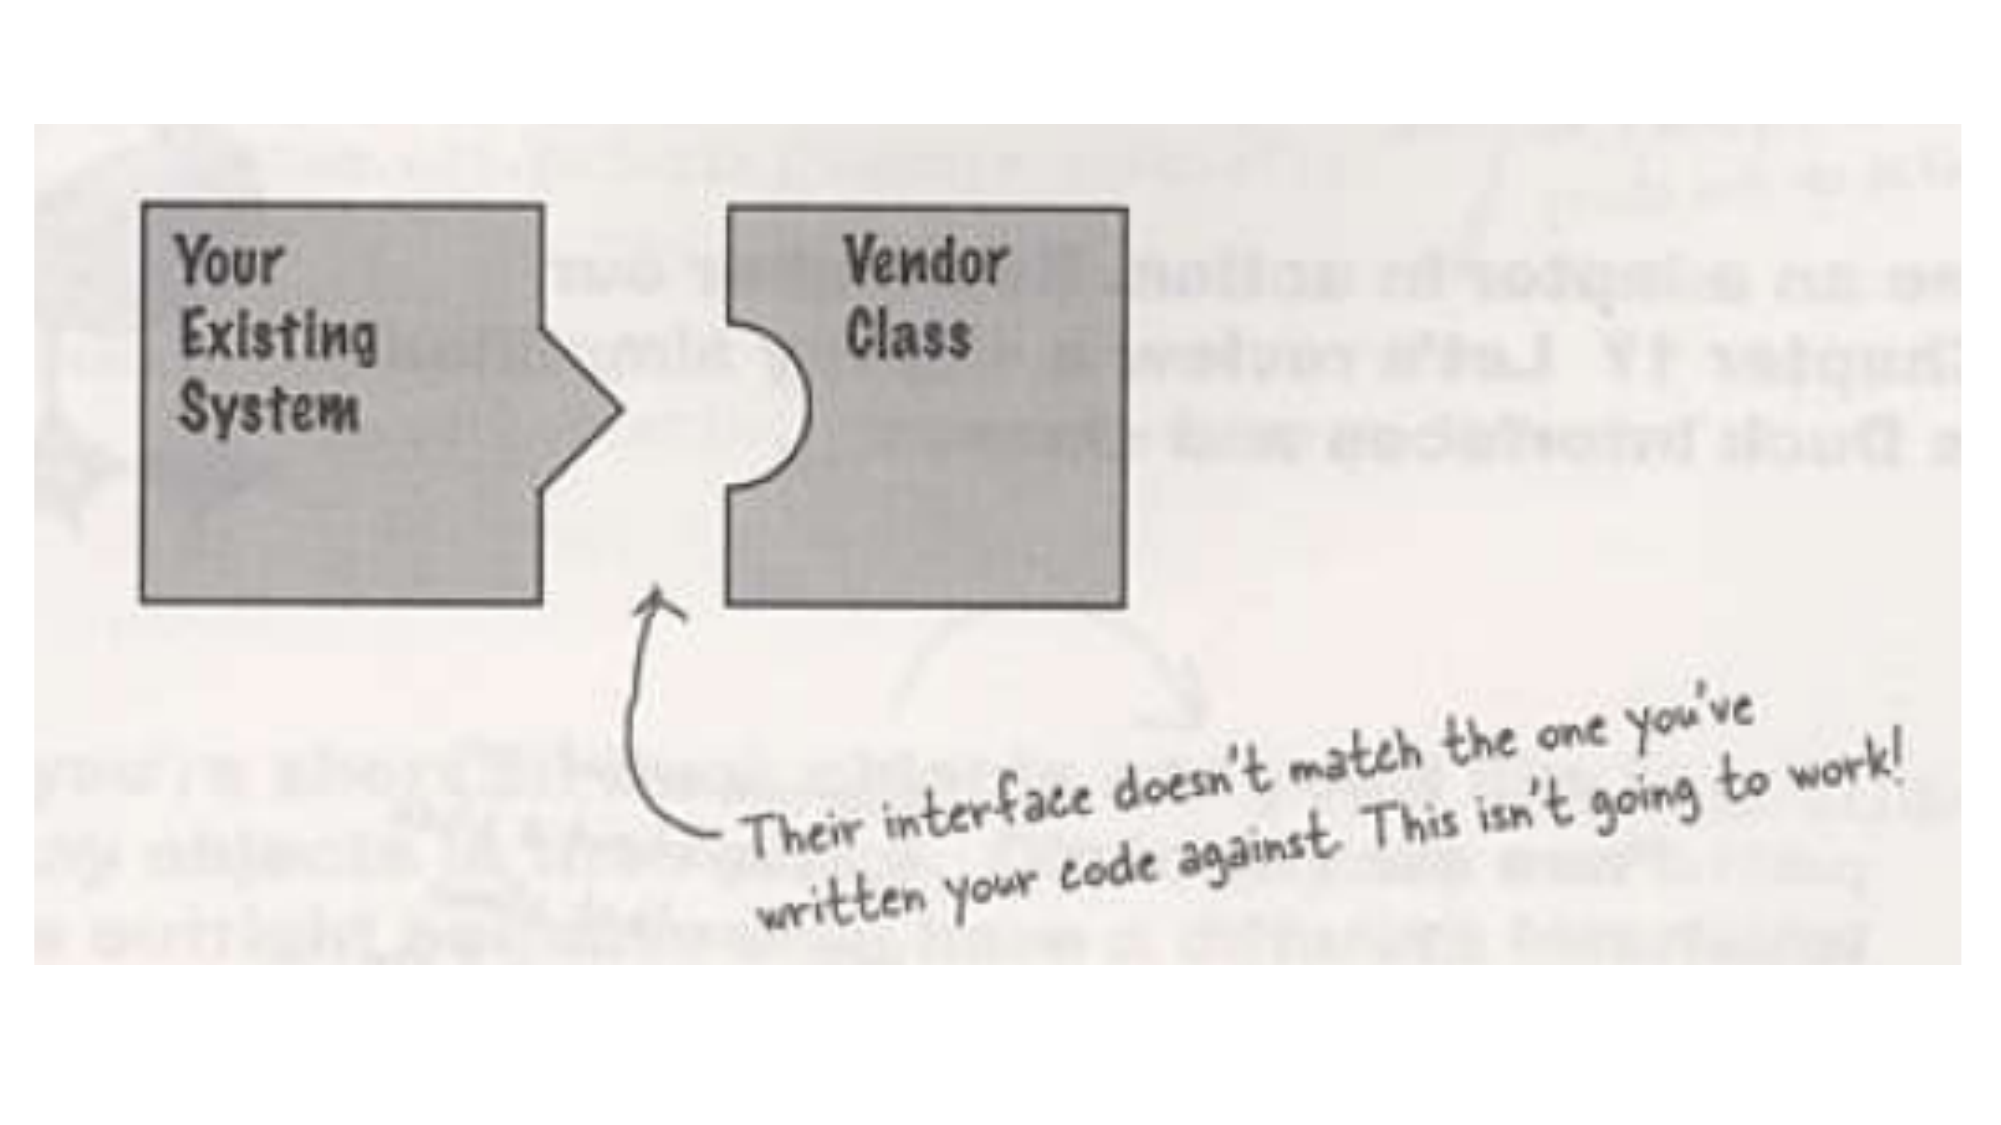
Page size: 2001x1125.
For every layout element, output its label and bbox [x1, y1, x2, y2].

list [34, 124, 1962, 965]
